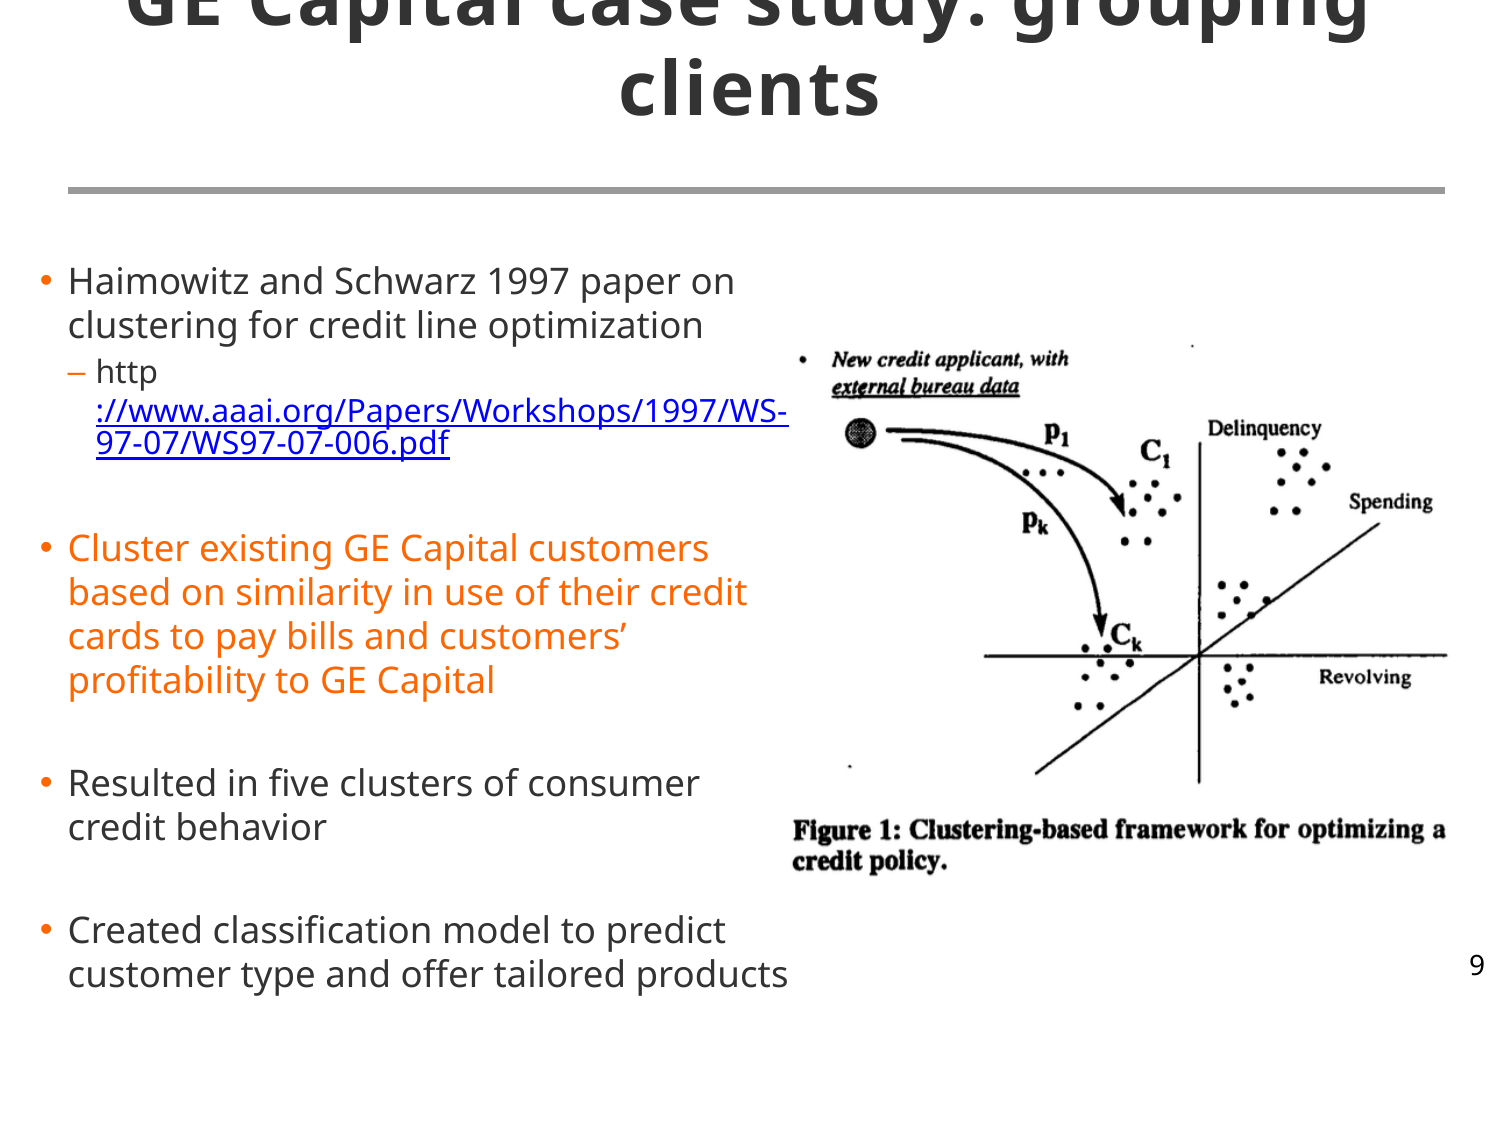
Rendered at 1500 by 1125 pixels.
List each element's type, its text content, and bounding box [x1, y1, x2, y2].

slide_number 9 [1149, 939, 1500, 985]
title GE Capital case study: grouping clients [0, 33, 1500, 139]
picture [772, 331, 1462, 887]
list Haimowitz and Schwarz 1997 paper on clustering for credit line optimization http://www.aaai.org/Papers/Workshops/1997/WS-97-07/WS97-07-006.pdf Cluster existing GE Capital customers based on similarity in use of their credit cards to pay bills and customers’ profitability to GE Capital Resulted in five clusters of consumer credit behavior Created classification model to predict customer type and offer tailored products [24, 249, 817, 985]
